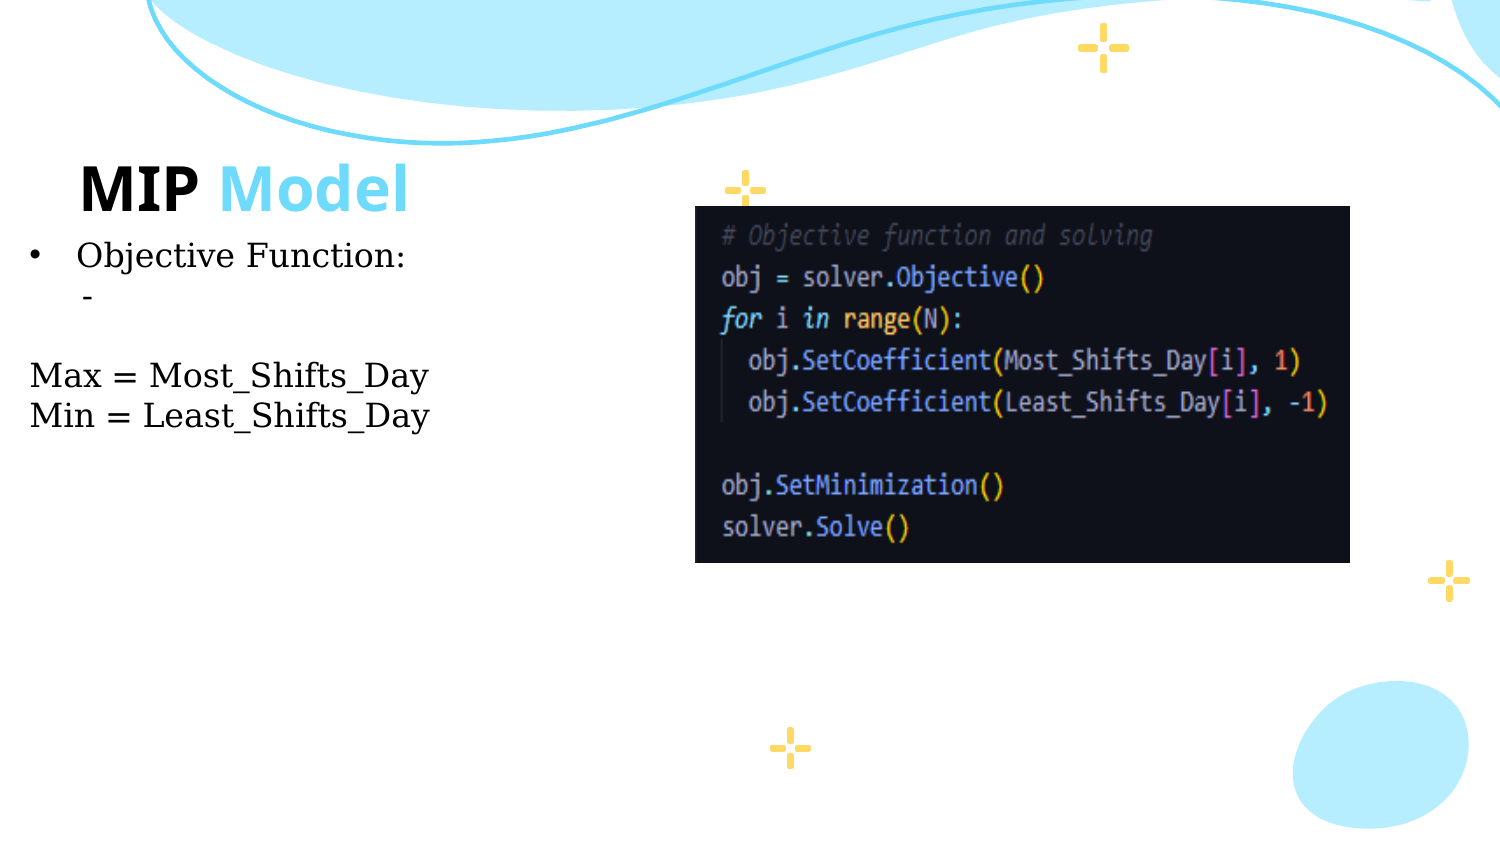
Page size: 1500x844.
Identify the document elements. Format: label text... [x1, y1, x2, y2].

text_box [1430, 562, 1468, 600]
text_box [726, 171, 765, 204]
text_box [1292, 680, 1469, 829]
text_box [771, 729, 810, 768]
picture [695, 206, 1351, 563]
title MIP Model [63, 95, 696, 239]
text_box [1080, 25, 1127, 72]
